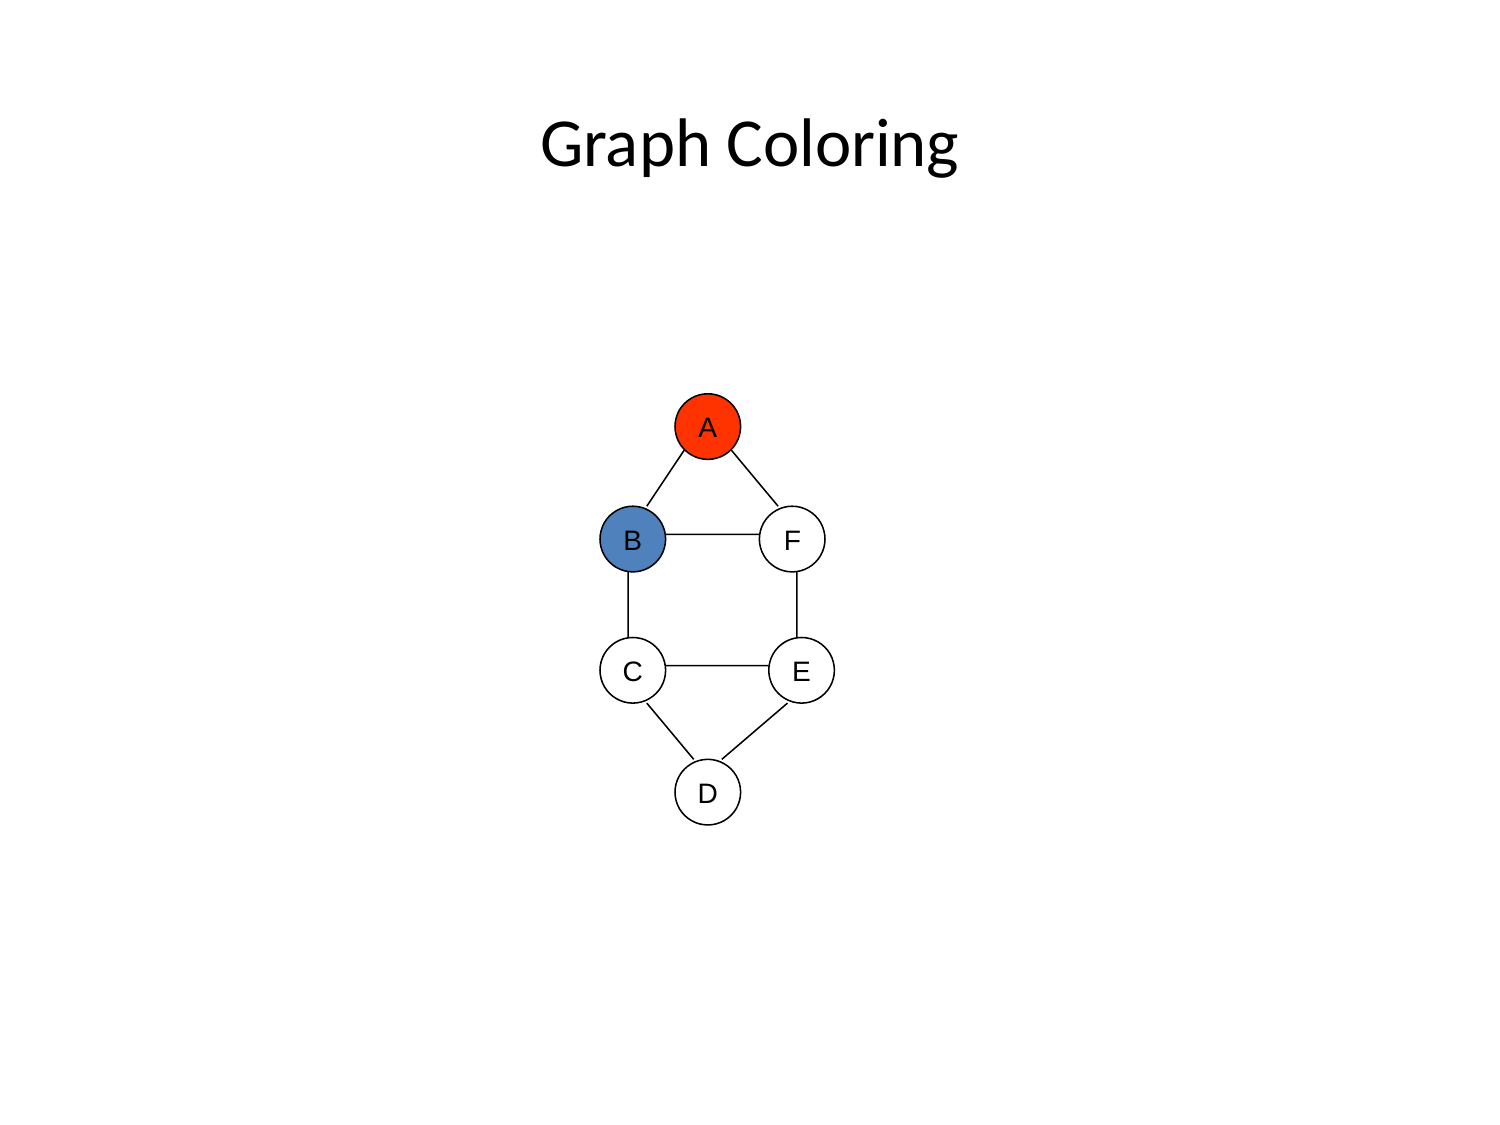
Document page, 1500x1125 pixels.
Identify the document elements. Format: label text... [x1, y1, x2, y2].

text_box D [675, 759, 741, 825]
text_box C [600, 637, 666, 704]
text_box F [759, 506, 826, 572]
text_box B [600, 506, 666, 572]
text_box E [768, 637, 835, 704]
text_box A [675, 393, 741, 460]
title Graph Coloring [75, 45, 1425, 233]
